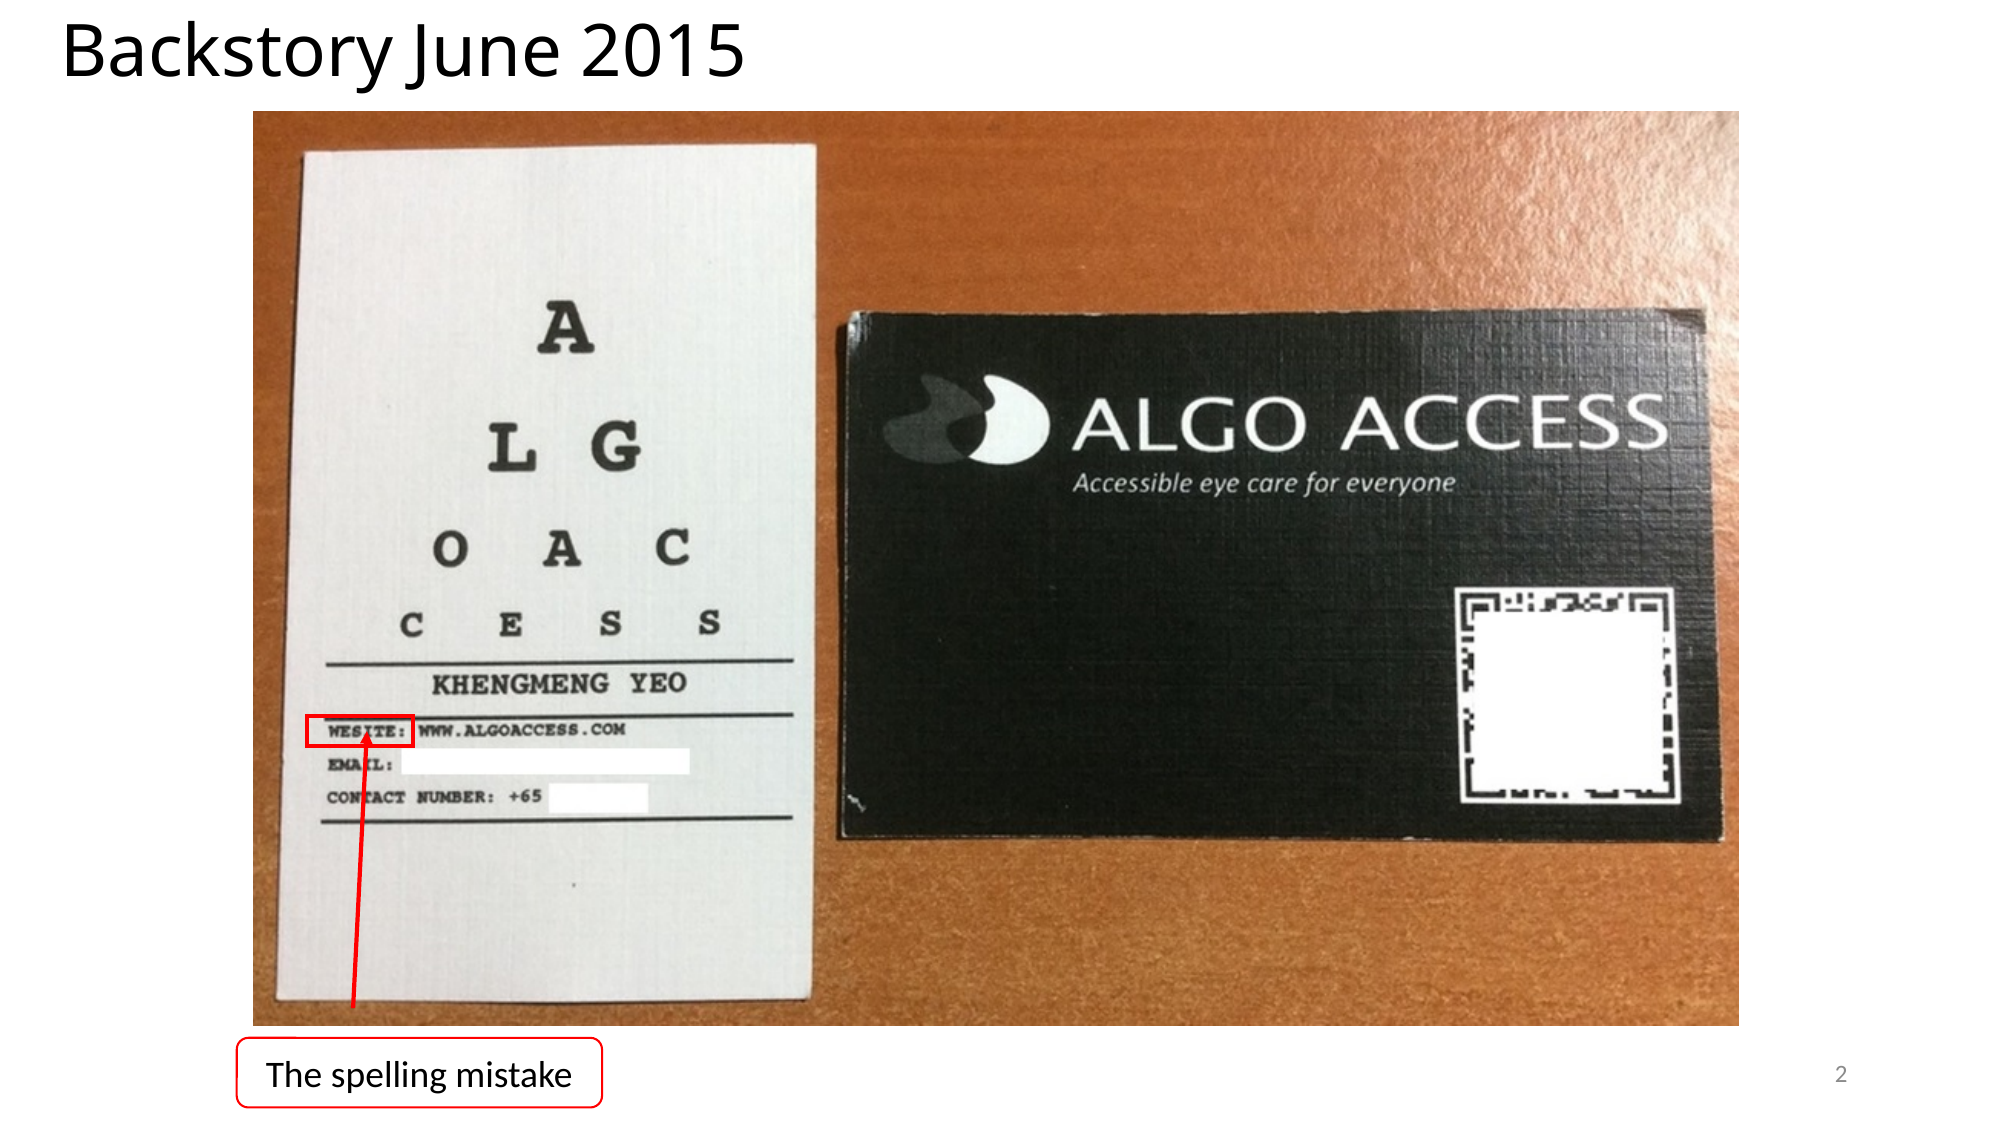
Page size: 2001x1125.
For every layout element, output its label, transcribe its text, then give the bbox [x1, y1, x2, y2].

slide_number 2 [1412, 1042, 1863, 1103]
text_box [353, 731, 367, 1009]
text_box The spelling mistake [235, 1036, 604, 1109]
picture [253, 111, 1739, 1026]
title Backstory June 2015 [45, 6, 1340, 100]
